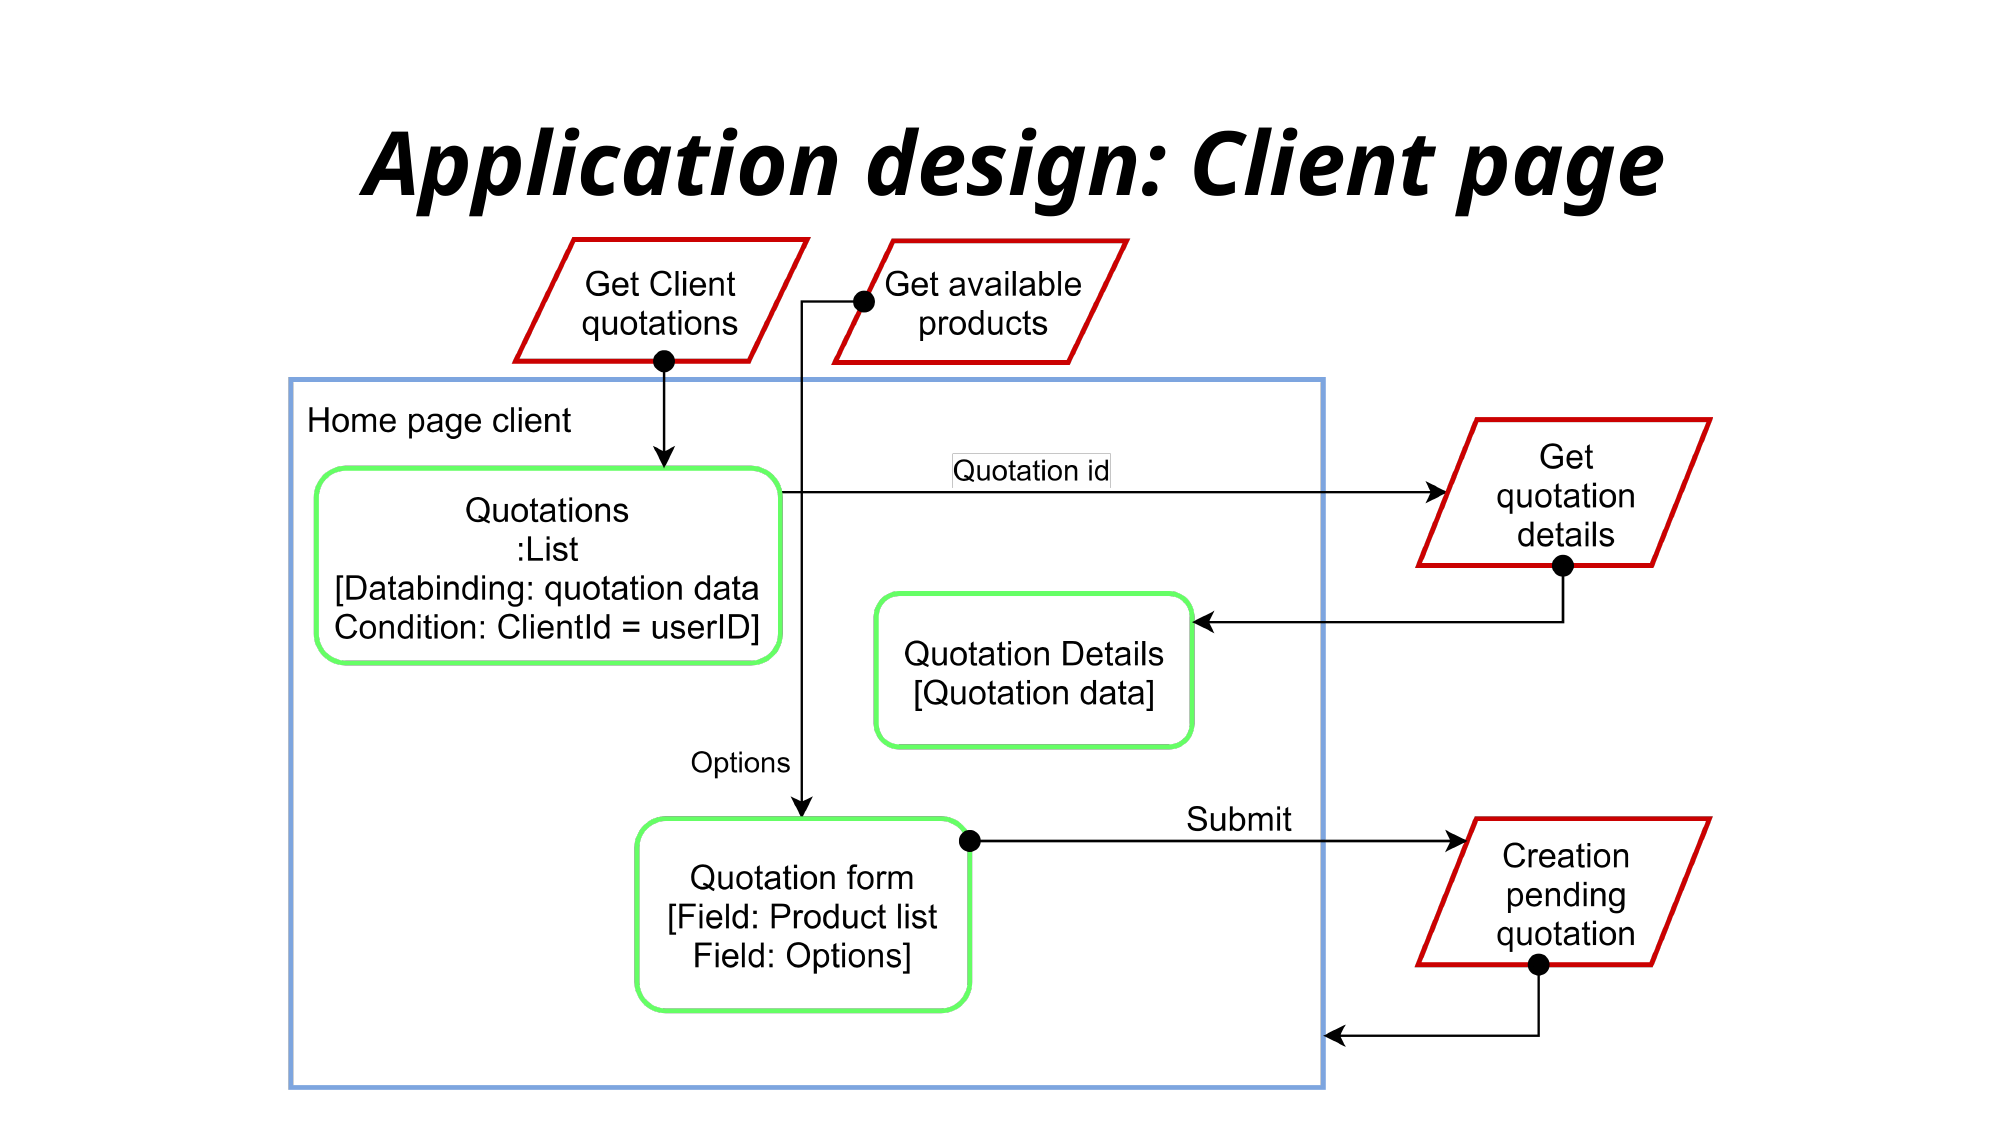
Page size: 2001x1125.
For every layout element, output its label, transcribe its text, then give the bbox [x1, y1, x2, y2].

picture [287, 237, 1713, 1091]
text_box Application design: Client page [340, 34, 1691, 223]
